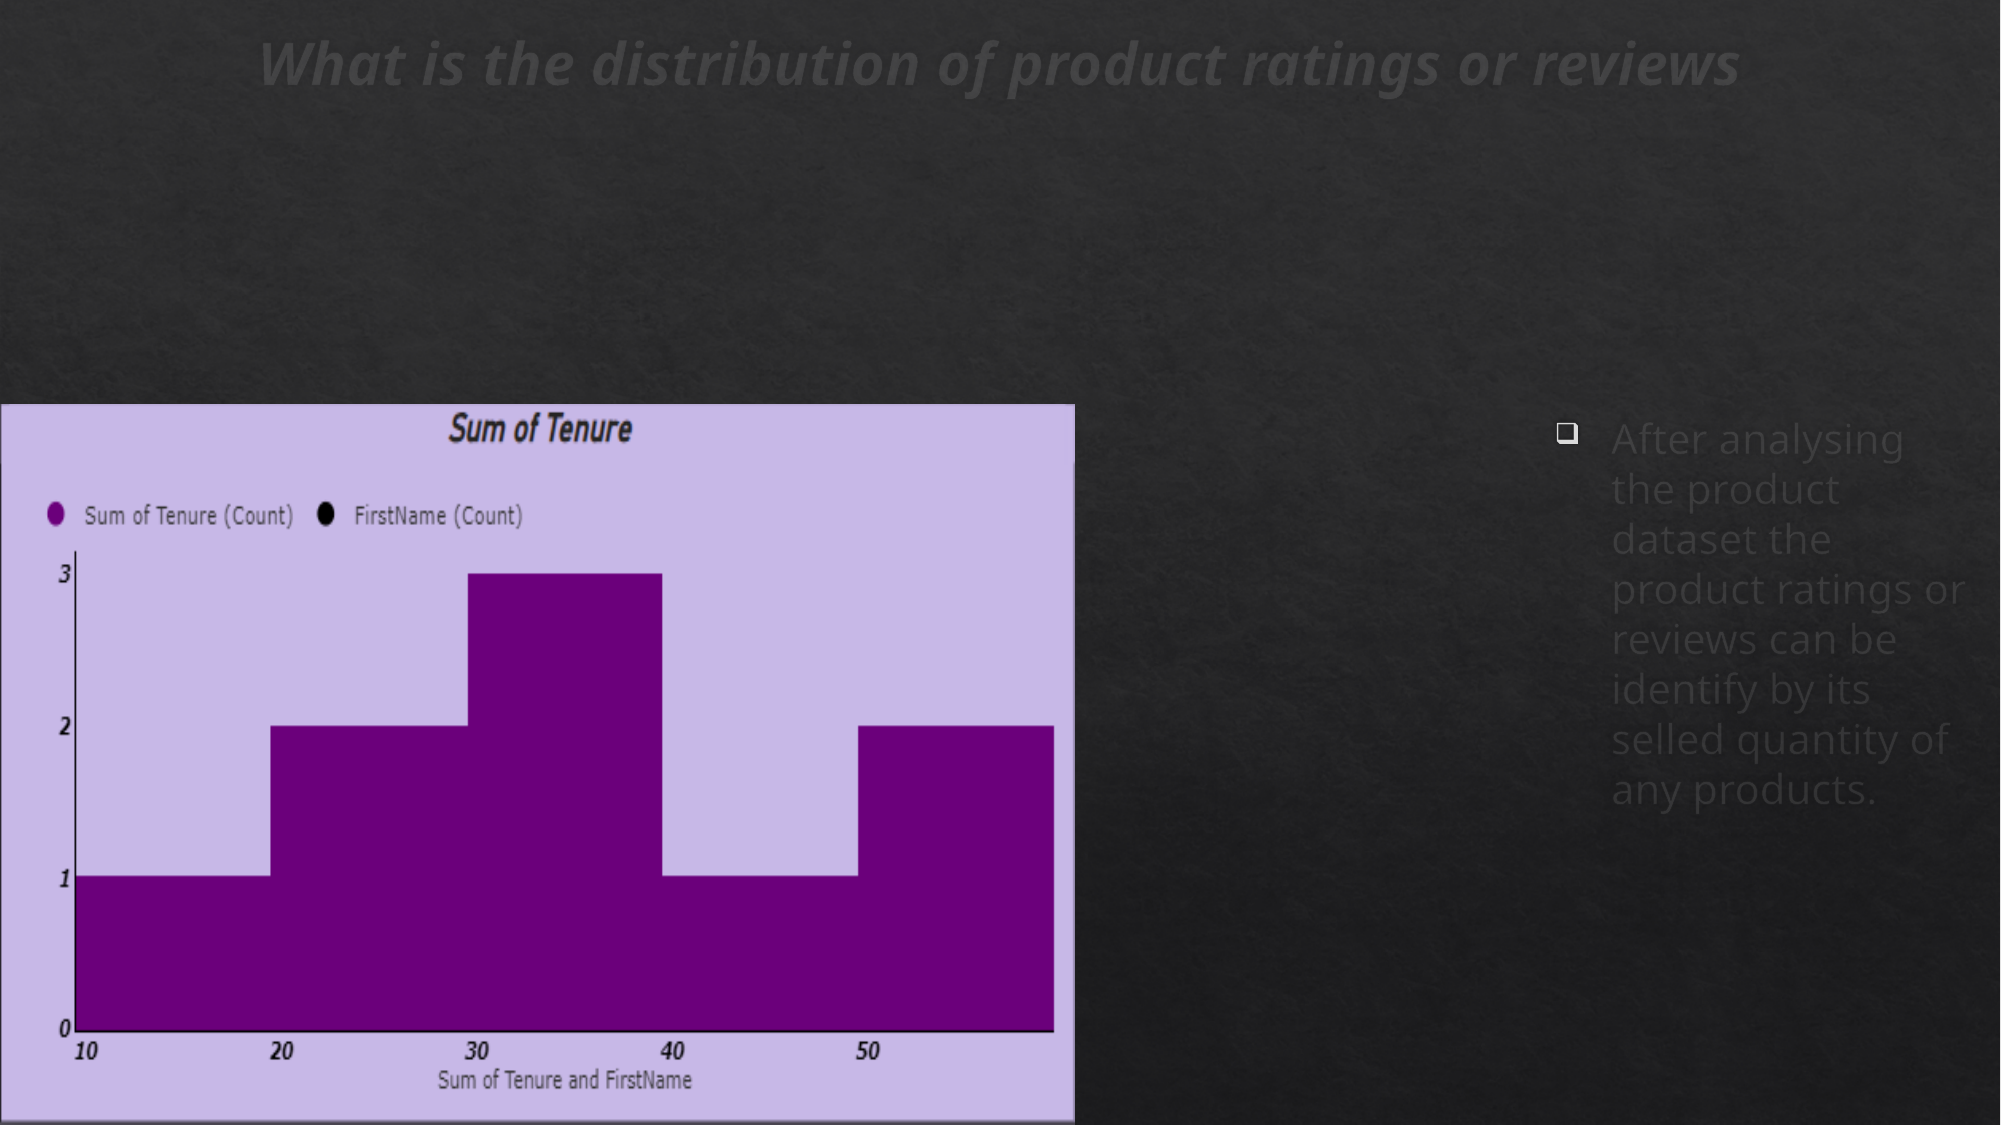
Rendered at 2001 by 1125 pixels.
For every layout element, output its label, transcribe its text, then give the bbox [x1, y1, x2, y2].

picture [0, 404, 1075, 1125]
subtitle After analysing the product dataset the product ratings or reviews can be identify by its selled quantity of any products. [1539, 404, 1986, 822]
title What is the distribution of product ratings or reviews [225, 0, 1775, 105]
